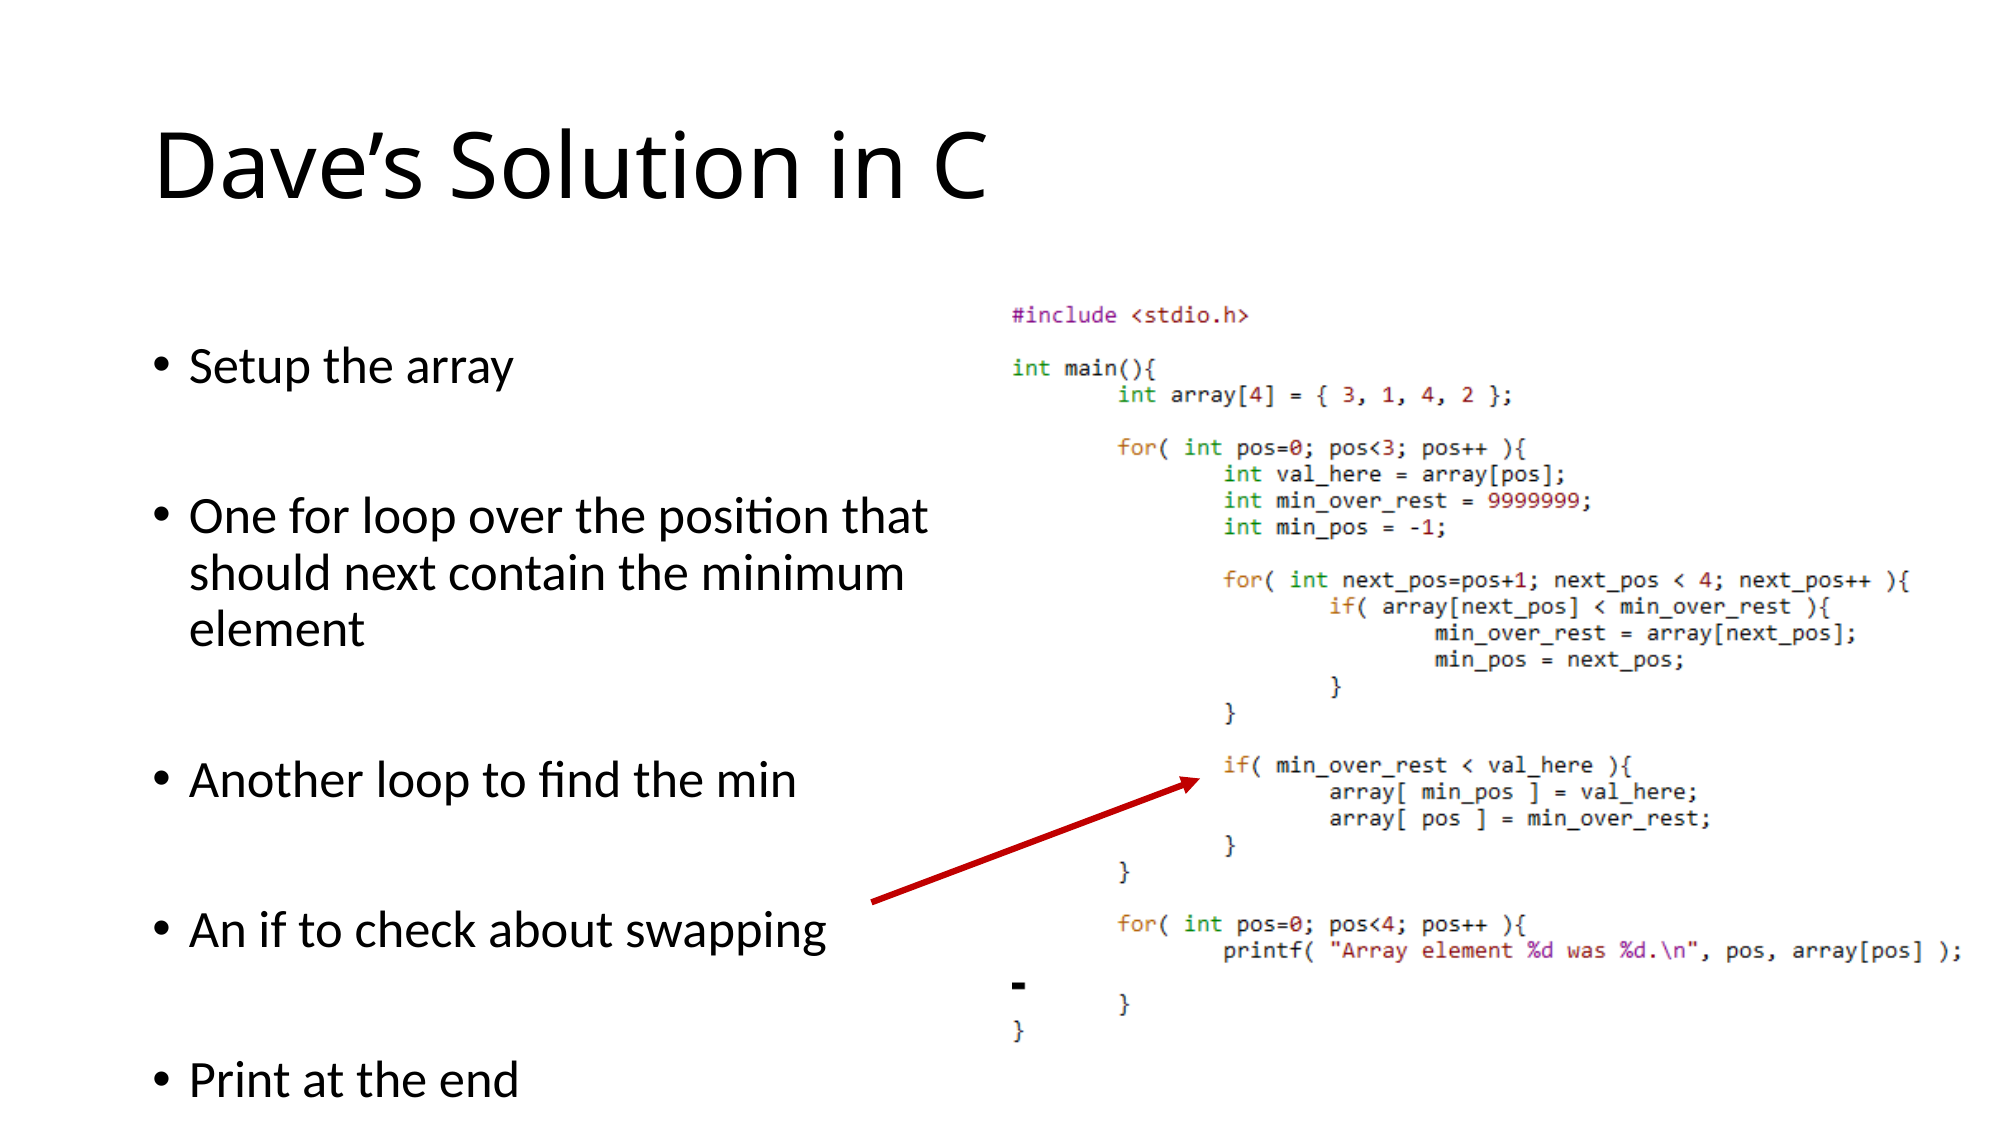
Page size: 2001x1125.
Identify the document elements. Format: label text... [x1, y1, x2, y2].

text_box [871, 778, 1200, 903]
list Setup the array One for loop over the position that should next contain the minimum element Another loop to find the min An if to check about swapping Print at the end [137, 330, 988, 1125]
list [1012, 303, 1979, 1054]
title Dave’s Solution in C [137, 59, 1863, 278]
